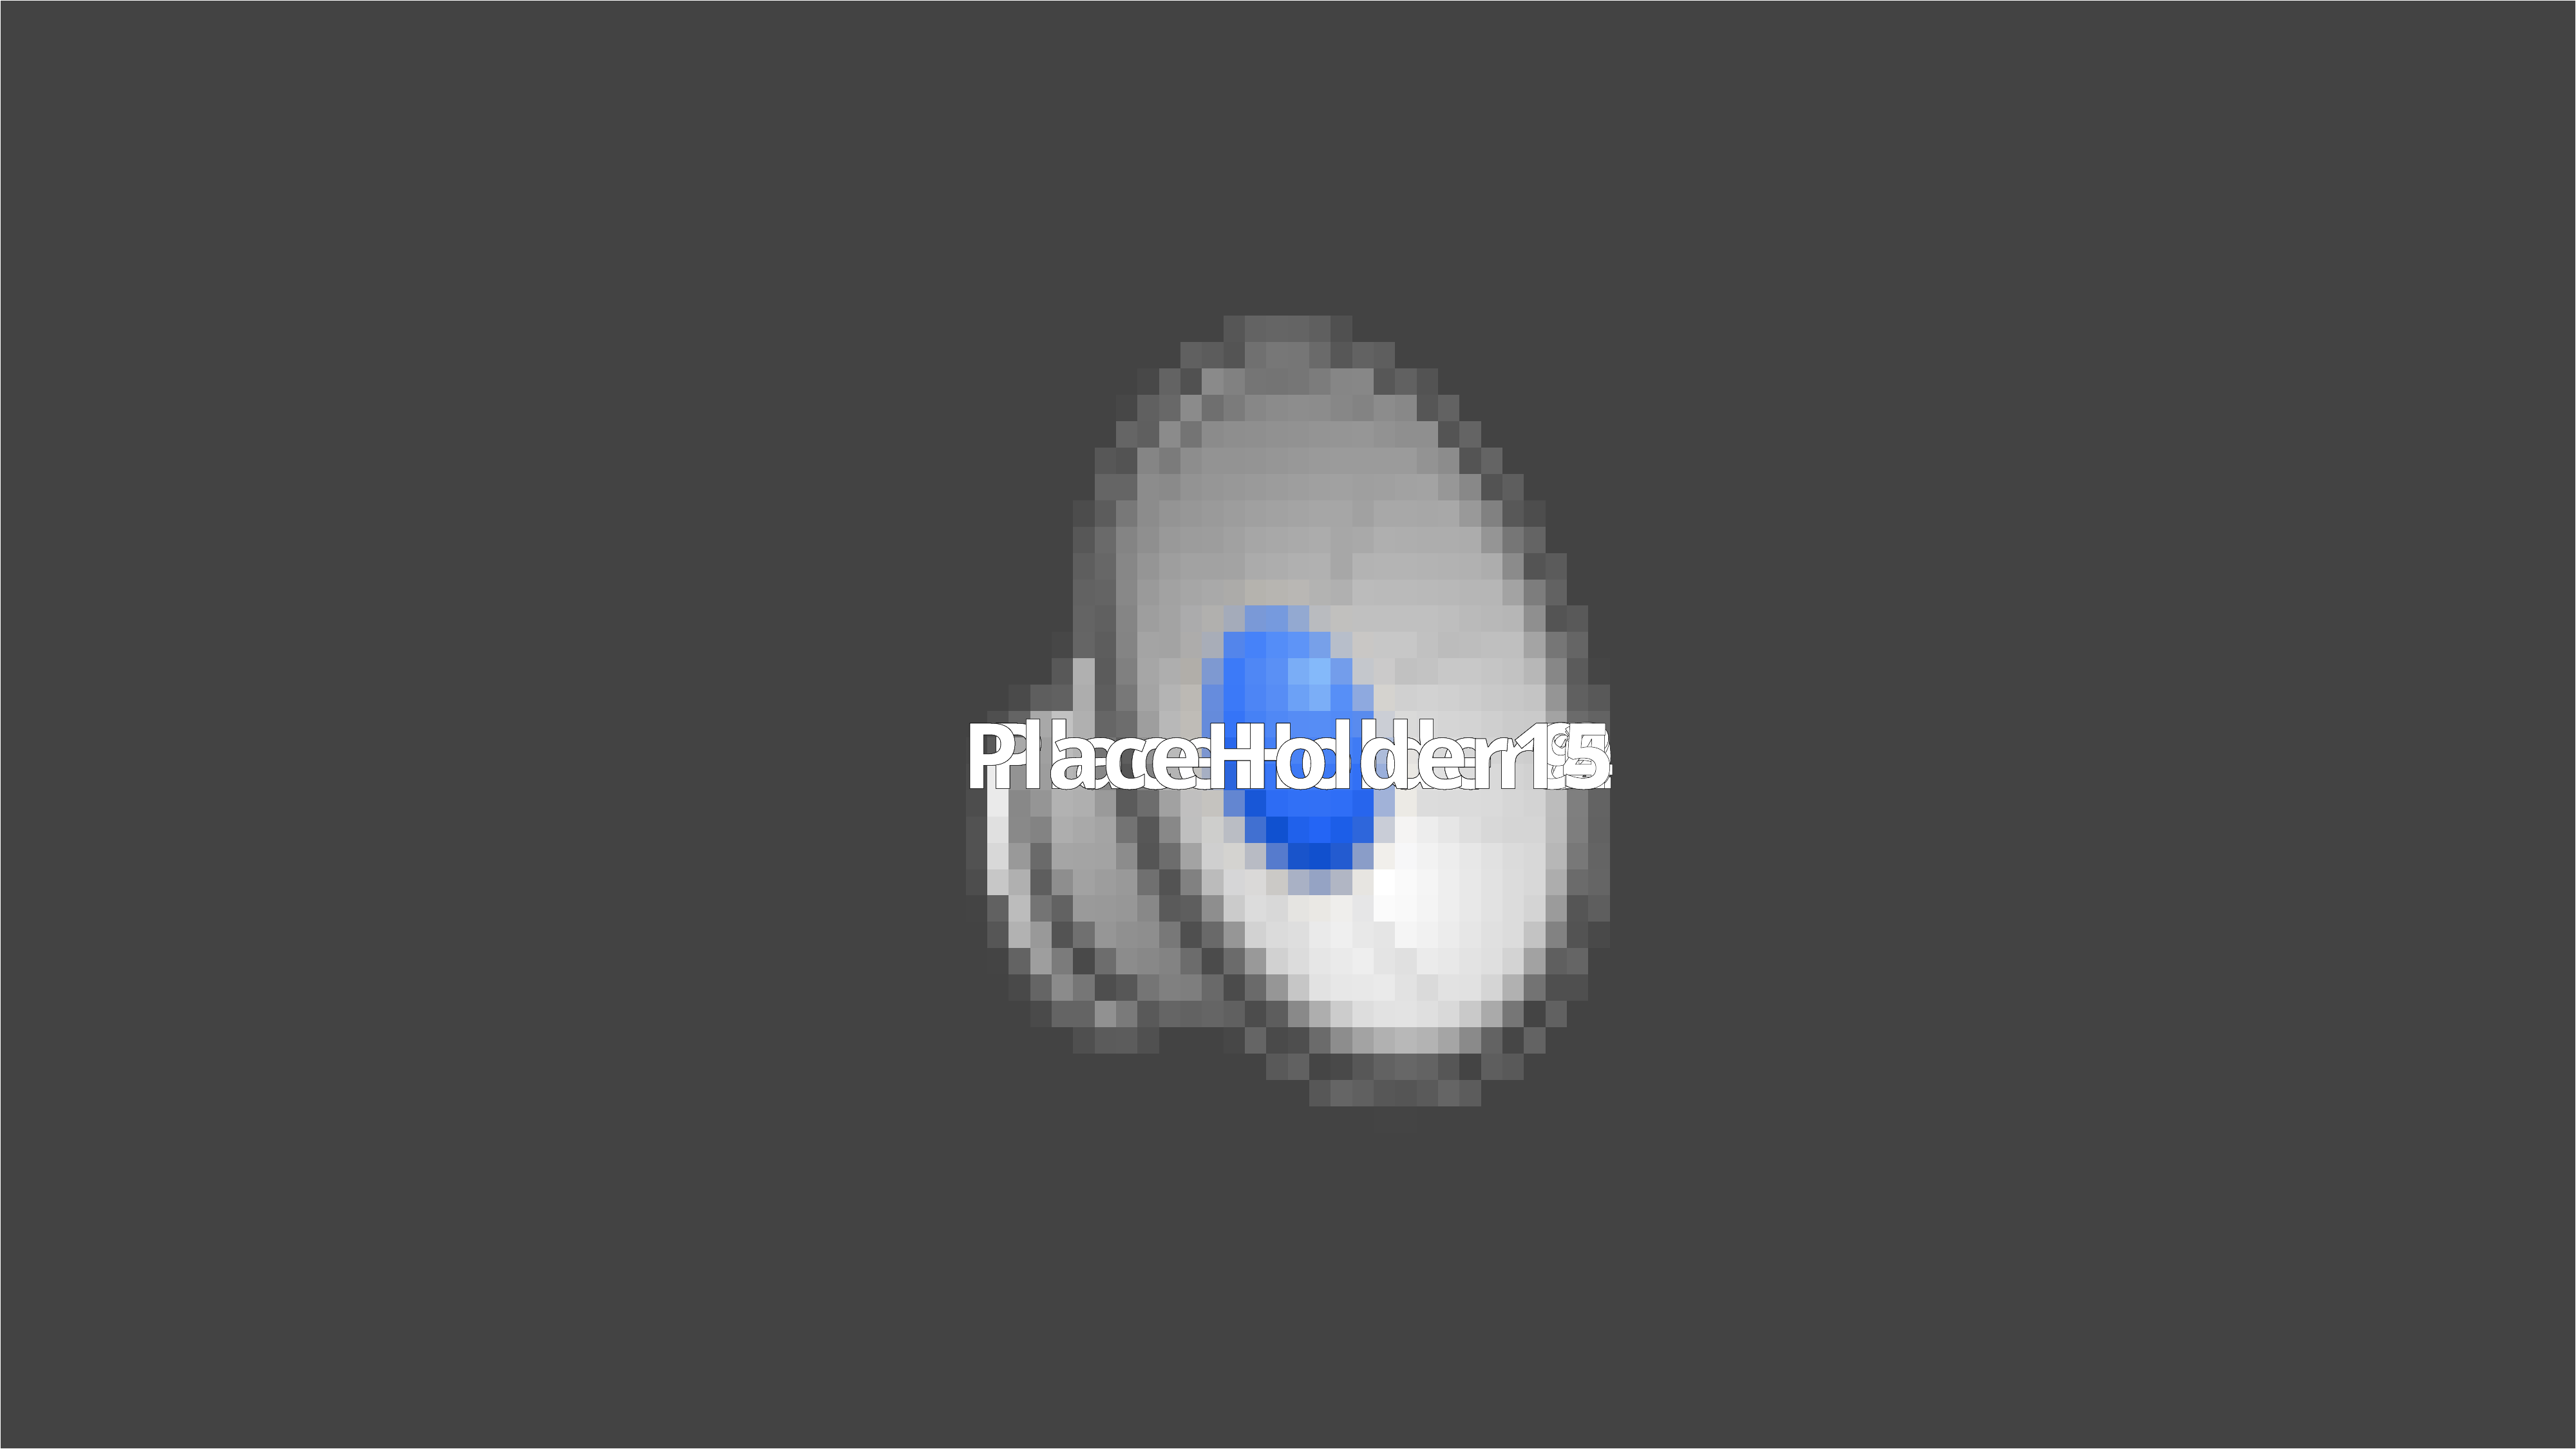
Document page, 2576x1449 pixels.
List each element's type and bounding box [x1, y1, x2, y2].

text_box [0, 0, 2576, 1449]
